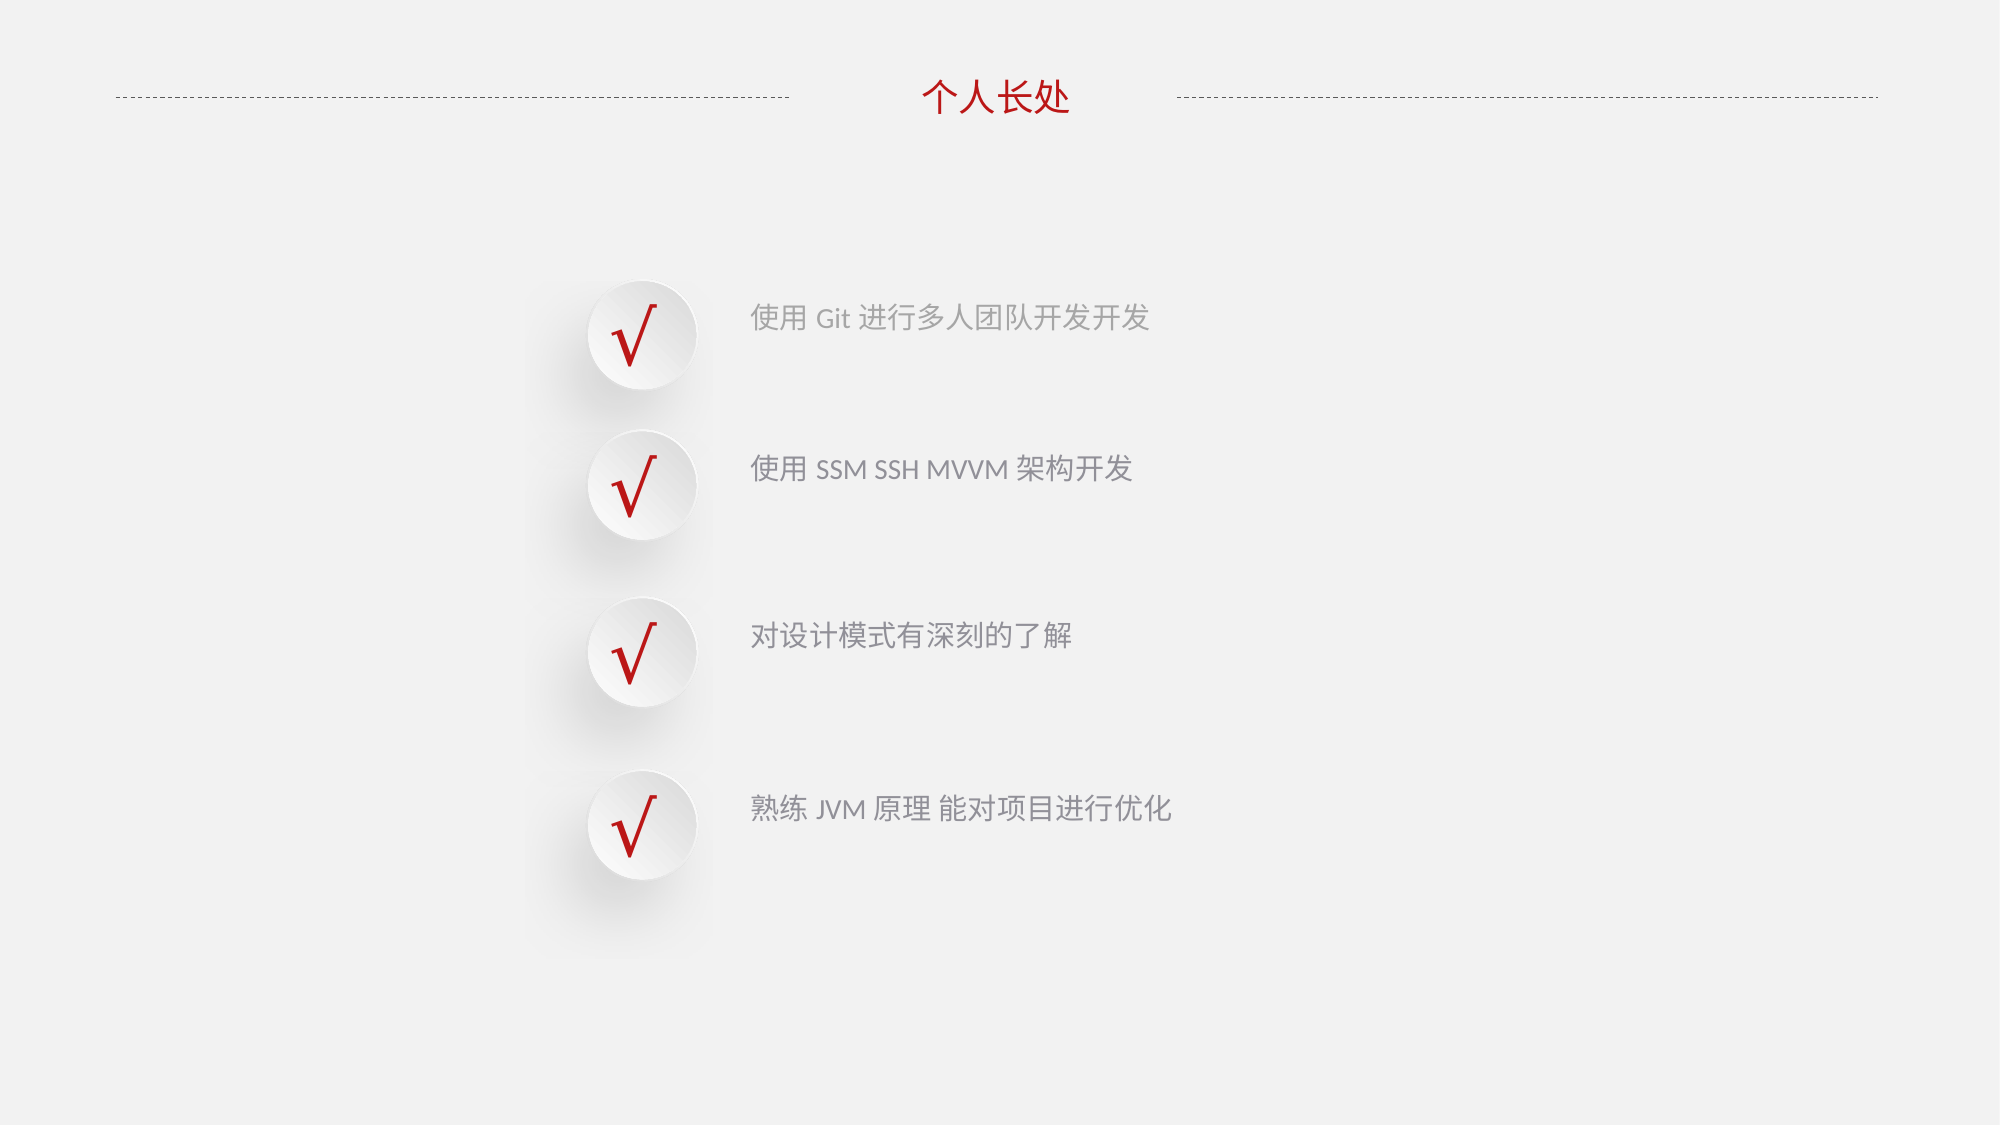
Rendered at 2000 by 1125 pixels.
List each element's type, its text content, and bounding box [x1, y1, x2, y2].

text_box 使用Git进行多人团队开发开发 [735, 292, 1340, 343]
text_box 对设计模式有深刻的了解 [735, 609, 1340, 660]
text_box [585, 429, 699, 542]
text_box 使用SSM SSH MVVM架构开发 [735, 442, 1340, 493]
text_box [585, 279, 699, 392]
text_box 熟练JVM原理 能对项目进行优化 [735, 782, 1340, 833]
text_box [585, 596, 699, 709]
text_box 个人长处 [906, 66, 1087, 127]
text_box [585, 769, 699, 882]
